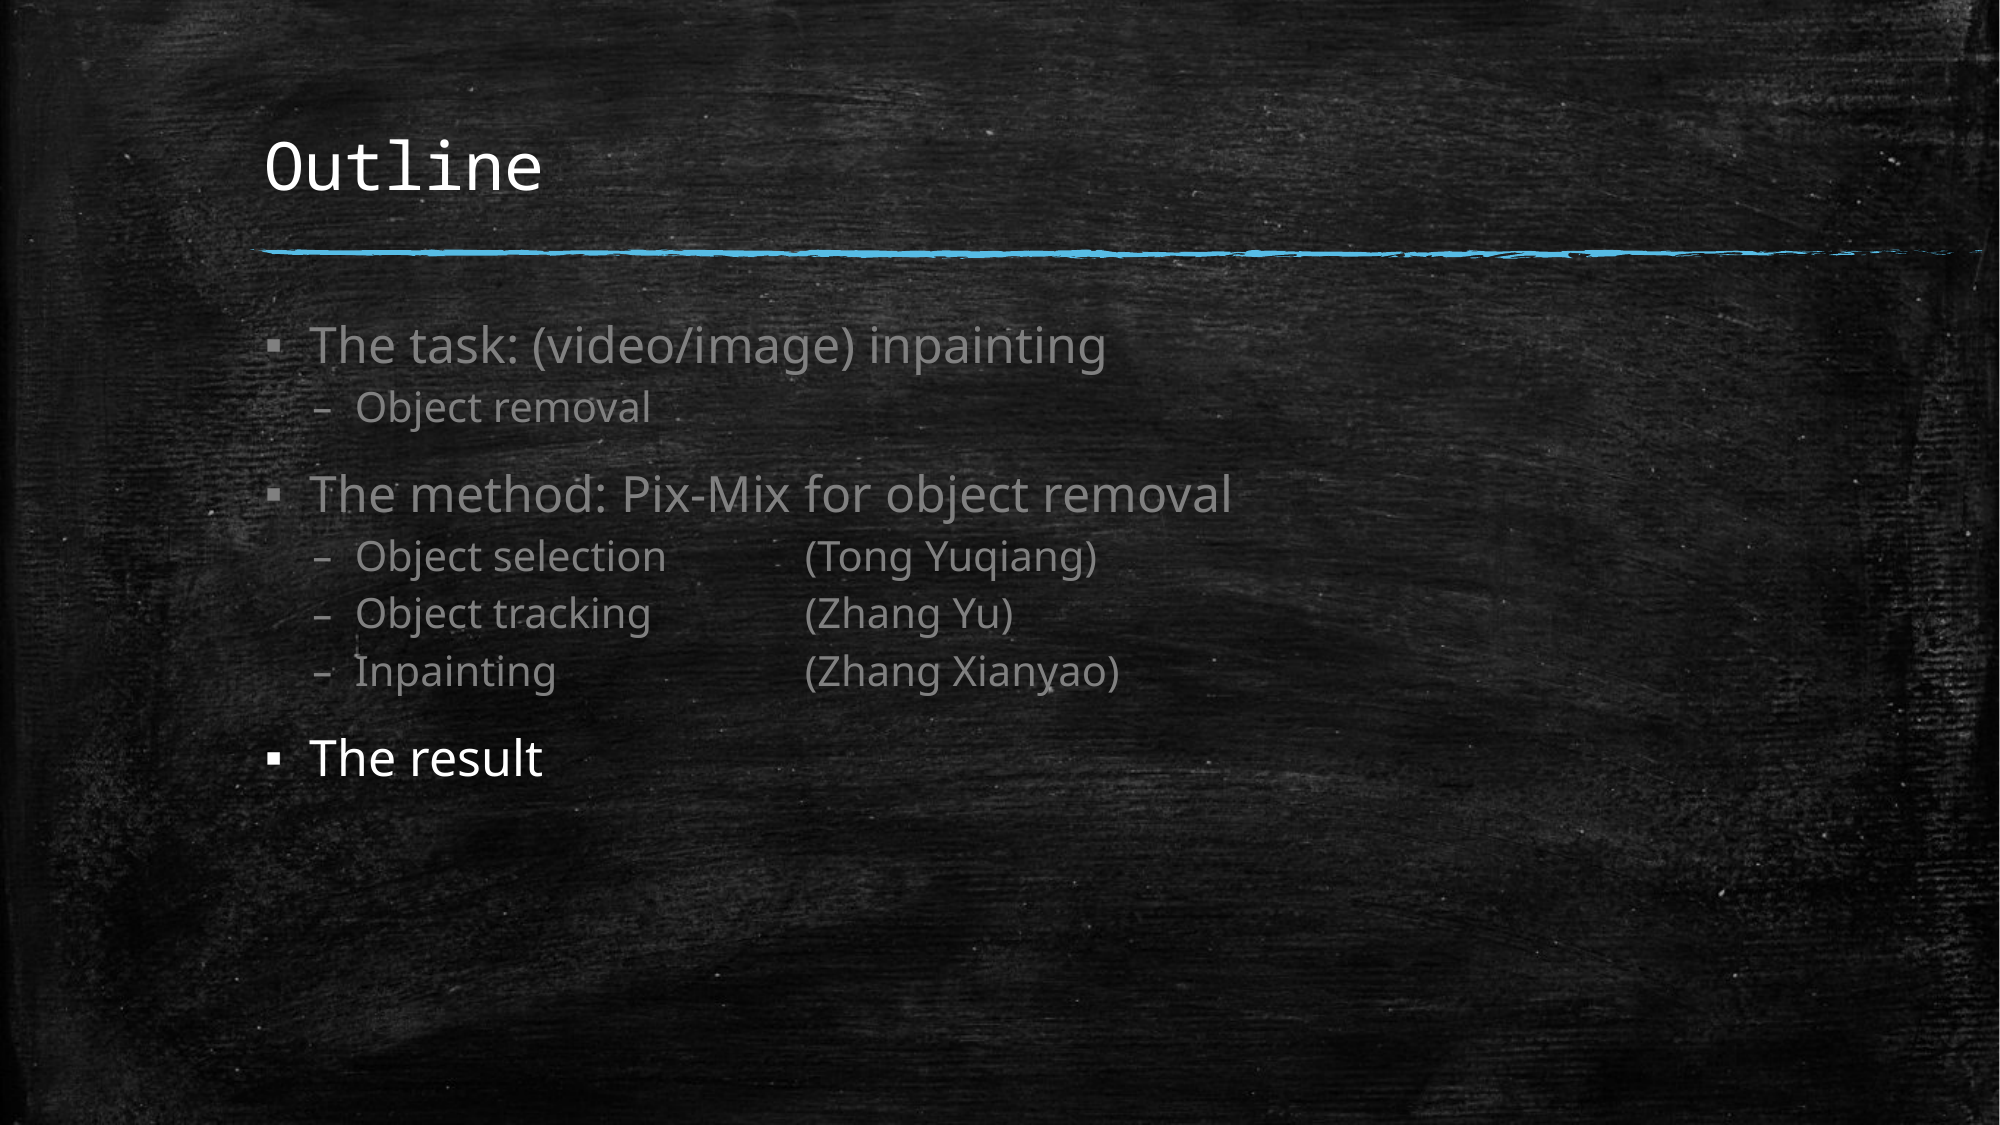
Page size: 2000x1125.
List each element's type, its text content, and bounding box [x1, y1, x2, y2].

list The task: (video/image) inpainting Object removal The method: Pix-Mix for object removal Object selection (Tong Yuqiang) Object tracking (Zhang Yu) Inpainting (Zhang Xianyao) The result [249, 312, 1750, 1013]
title Outline [249, 45, 1750, 213]
